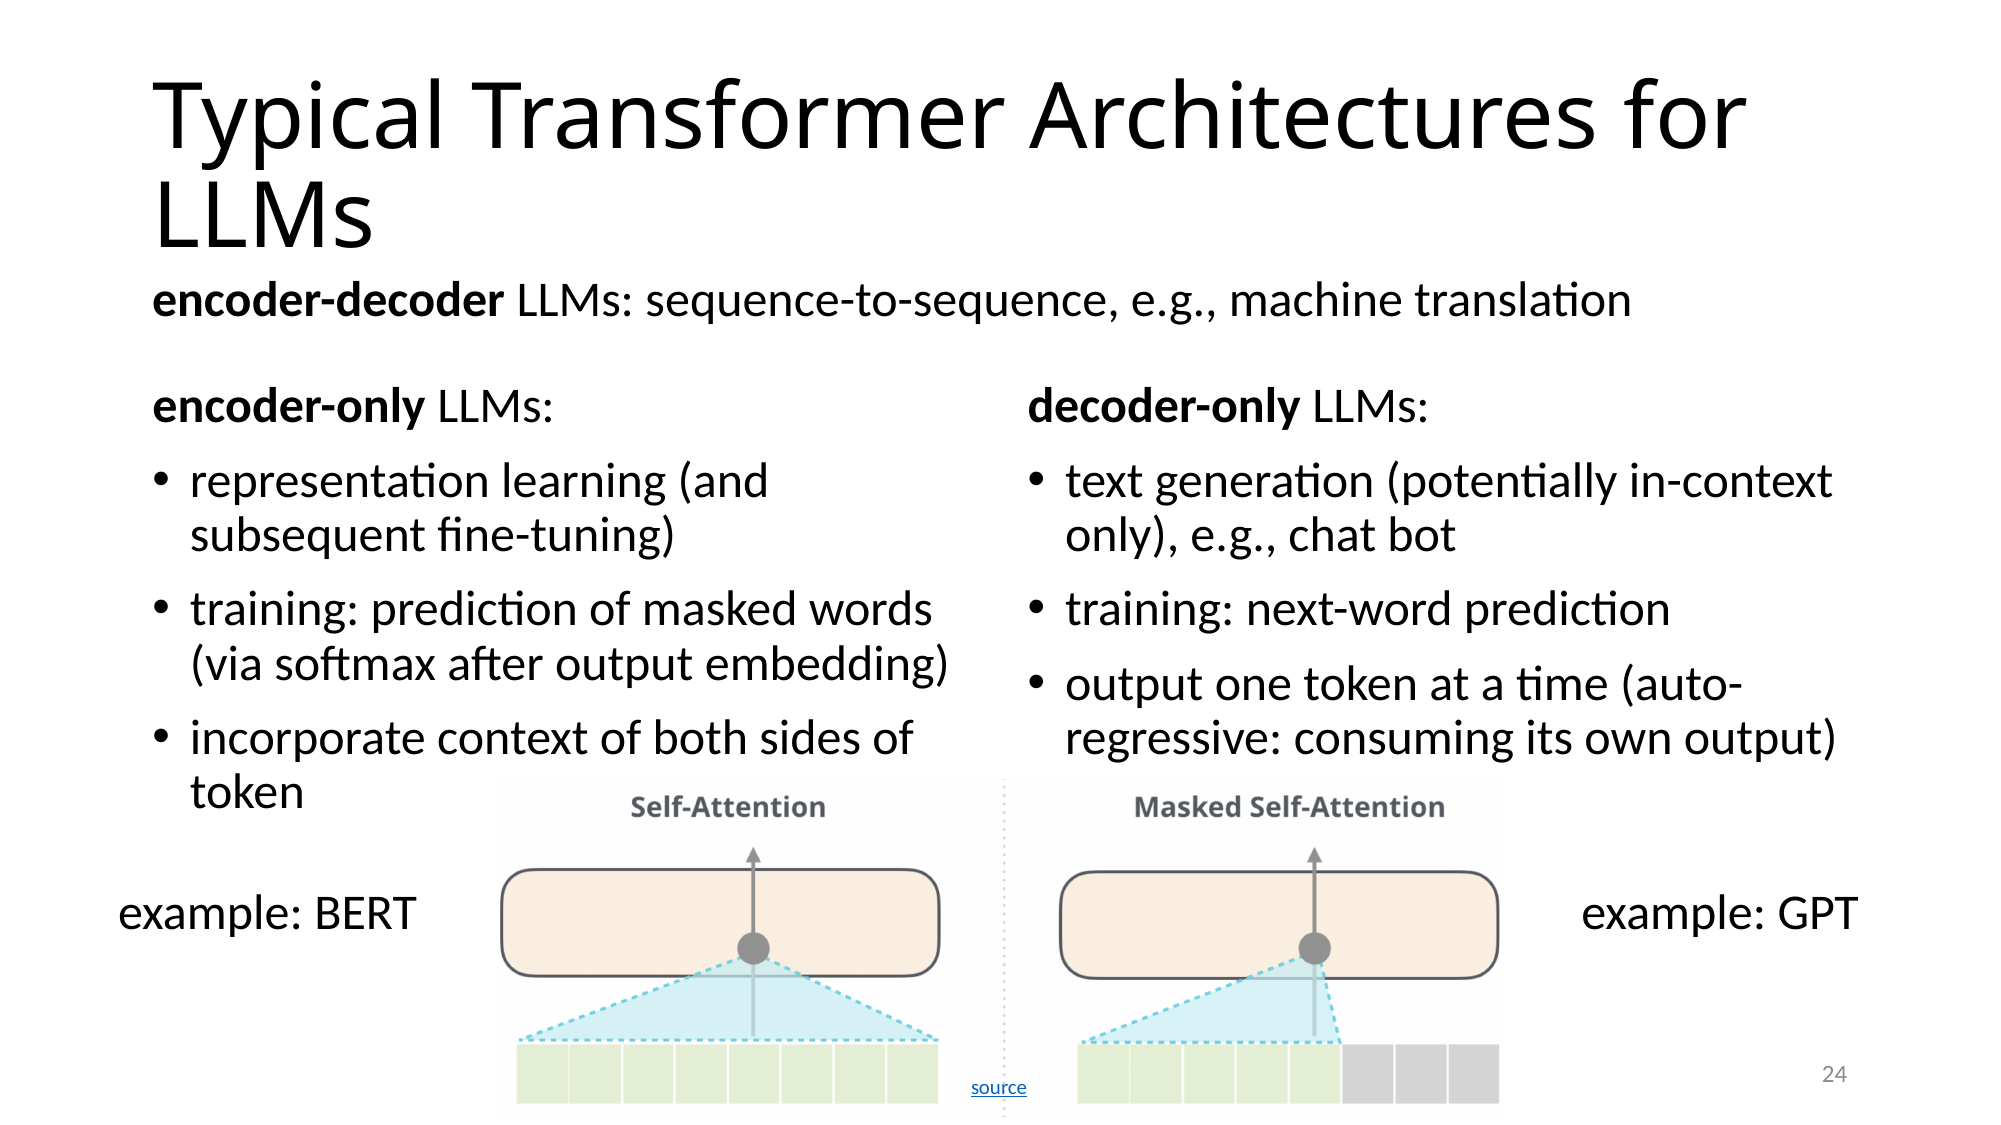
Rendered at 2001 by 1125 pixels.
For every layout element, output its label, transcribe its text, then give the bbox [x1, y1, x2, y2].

text_box example: GPT [1566, 872, 1876, 947]
list decoder-only LLMs: text generation (potentially in-context only), e.g., chat bot training: next-word prediction output one token at a time (auto-regressive: consuming its own output) [1012, 371, 1863, 1014]
text_box encoder-decoder LLMs: sequence-to-sequence, e.g., machine translation [137, 259, 1863, 334]
title Typical Transformer Architectures for LLMs [137, 59, 1863, 259]
picture [497, 779, 1503, 1117]
text_box example: BERT [103, 872, 434, 947]
slide_number 24 [1503, 1042, 1863, 1103]
list encoder-only LLMs: representation learning (and subsequent fine-tuning) training: prediction of masked words (via softmax after output embedding) incorporate context of both sides of token [137, 371, 988, 1014]
